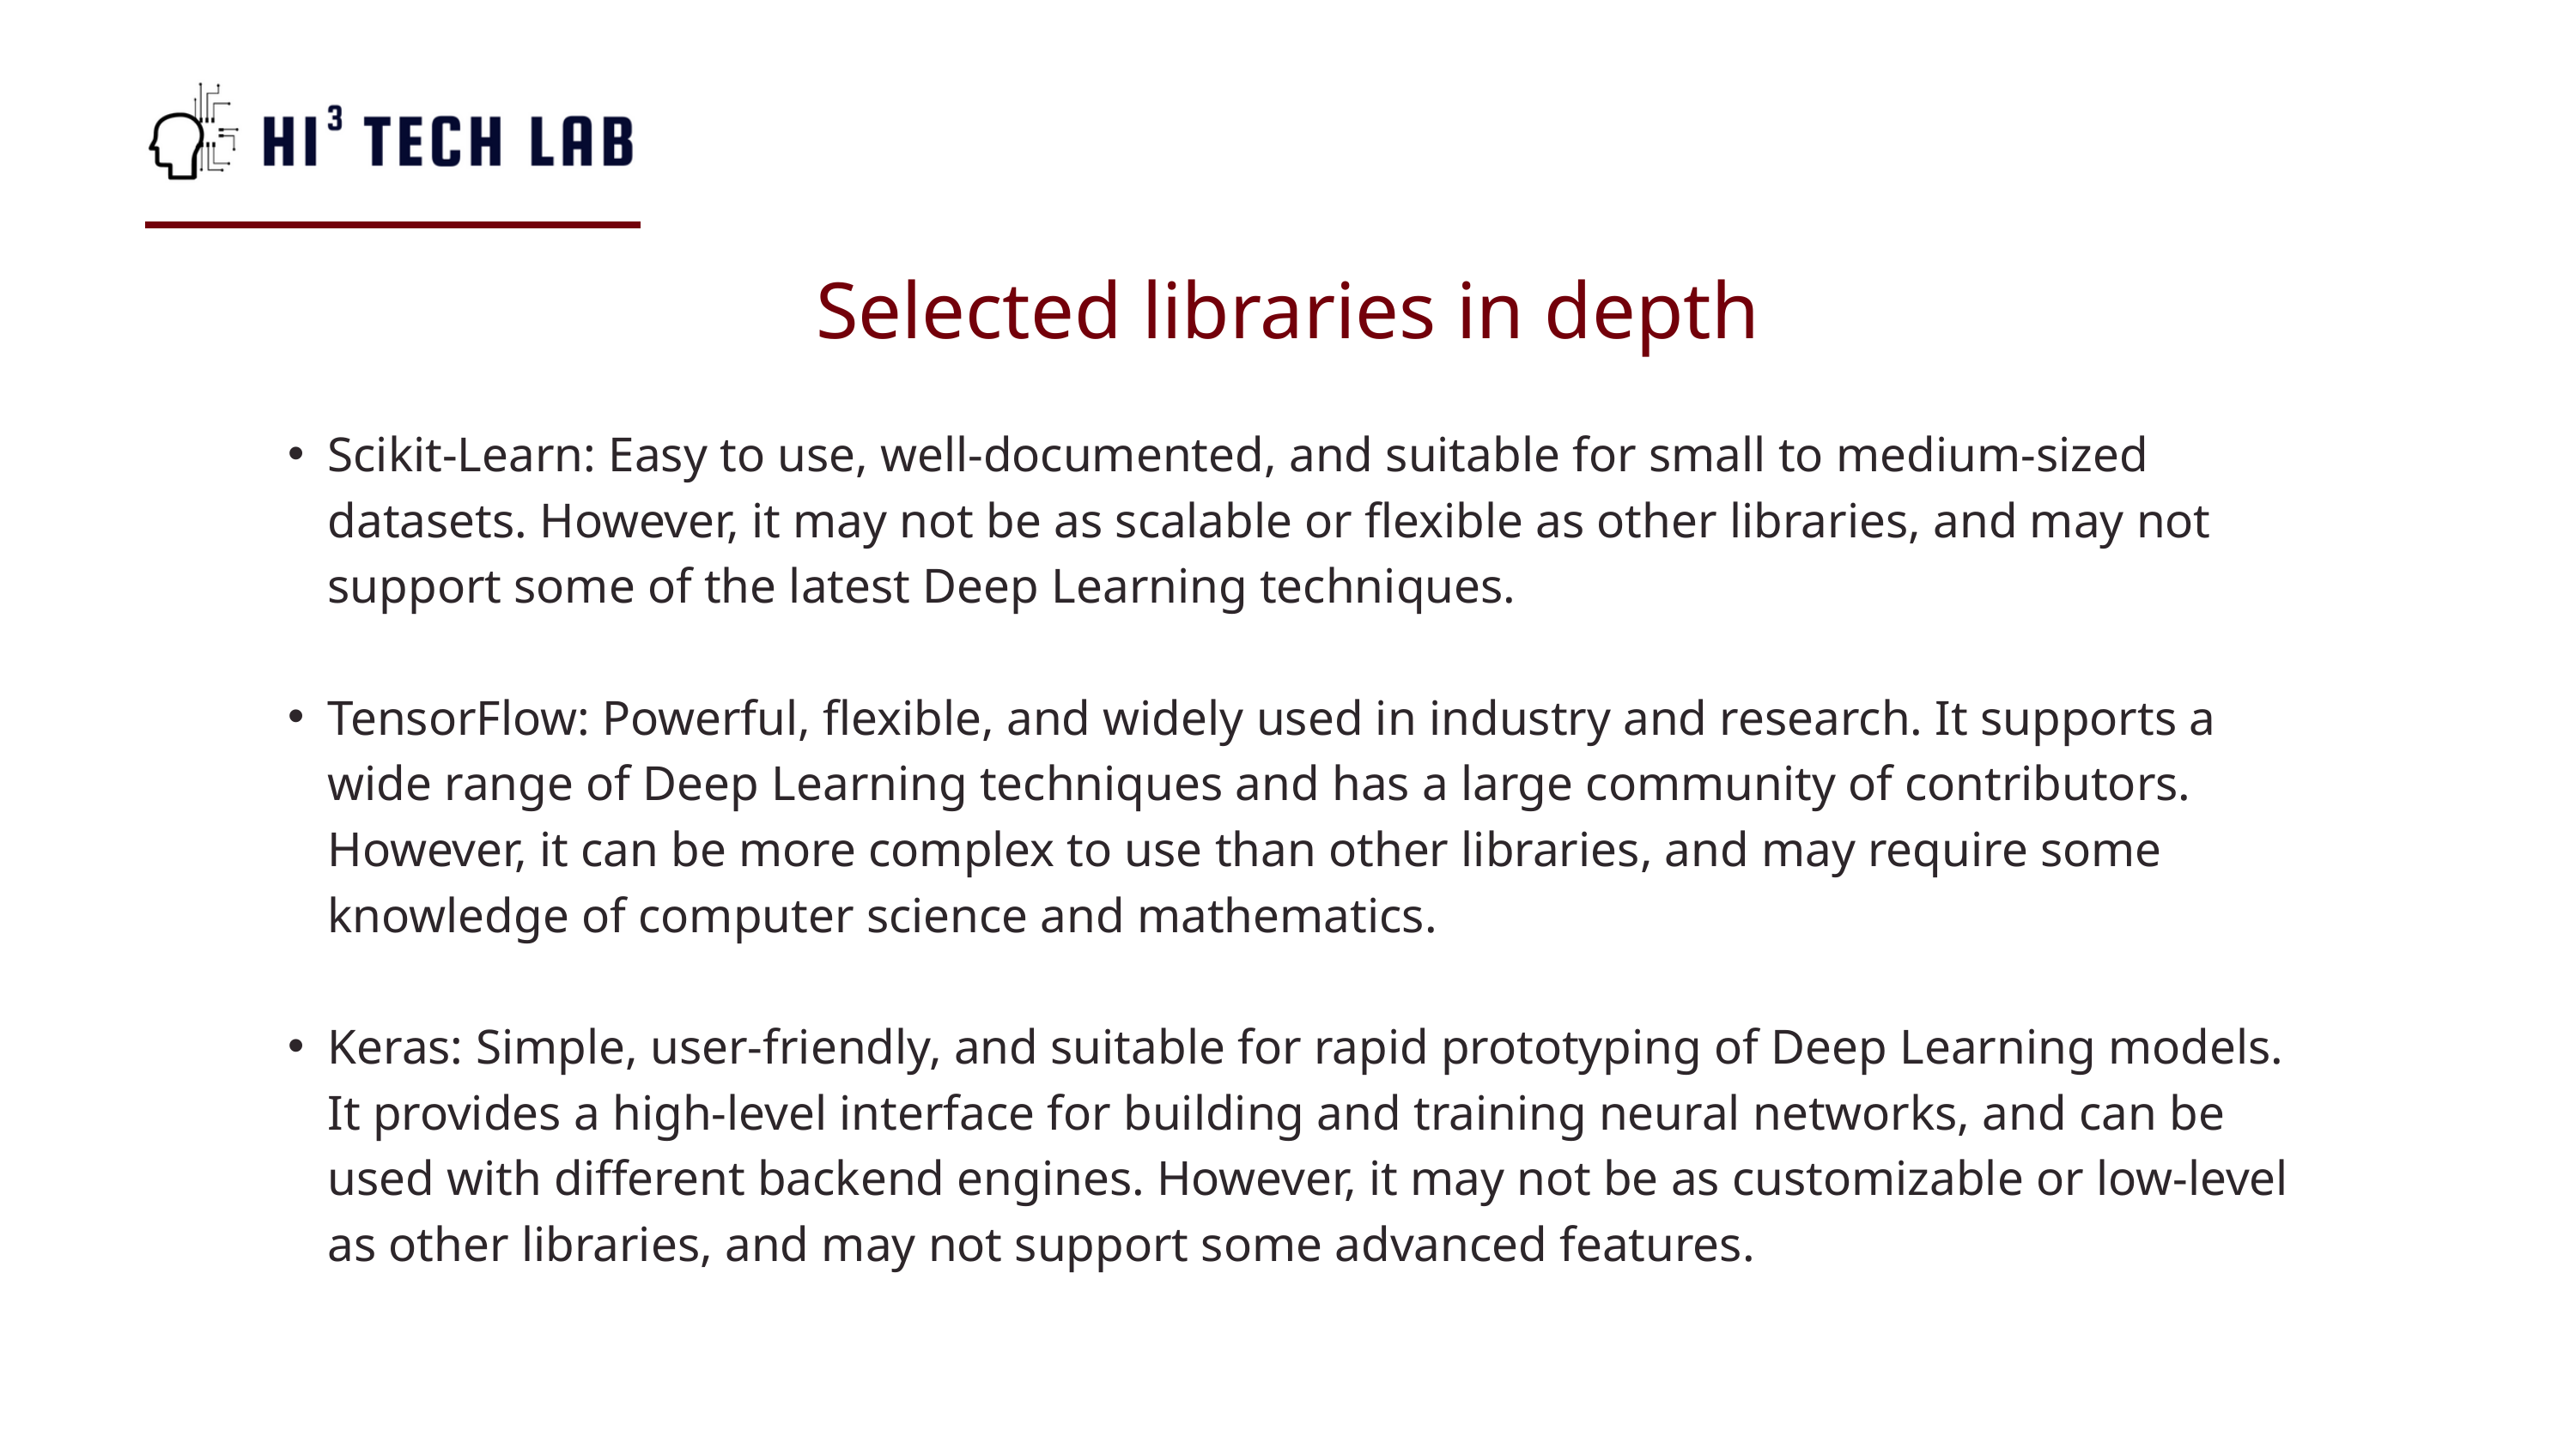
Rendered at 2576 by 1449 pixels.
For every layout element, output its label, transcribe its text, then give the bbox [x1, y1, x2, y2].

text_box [144, 221, 641, 229]
picture [132, 73, 641, 194]
text_box Selected libraries in depth [454, 281, 2122, 355]
text_box Scikit-Learn: Easy to use, well-documented, and suitable for small to medium-sized datasets. However, it may not be as scalable or flexible as other libraries, and may not support some of the latest Deep Learning techniques. TensorFlow: Powerful, flexible, and widely used in industry and research. It supports a wide range of Deep Learning techniques and has a large community of contributors. However, it can be more complex to use than other libraries, and may require some knowledge of computer science and mathematics. Keras: Simple, user-friendly, and suitable for rapid prototyping of Deep Learning models. It provides a high-level interface for building and training neural networks, and can be used with different backend engines. However, it may not be as customizable or low-level as other libraries, and may not support some advanced features. [247, 415, 2329, 1271]
